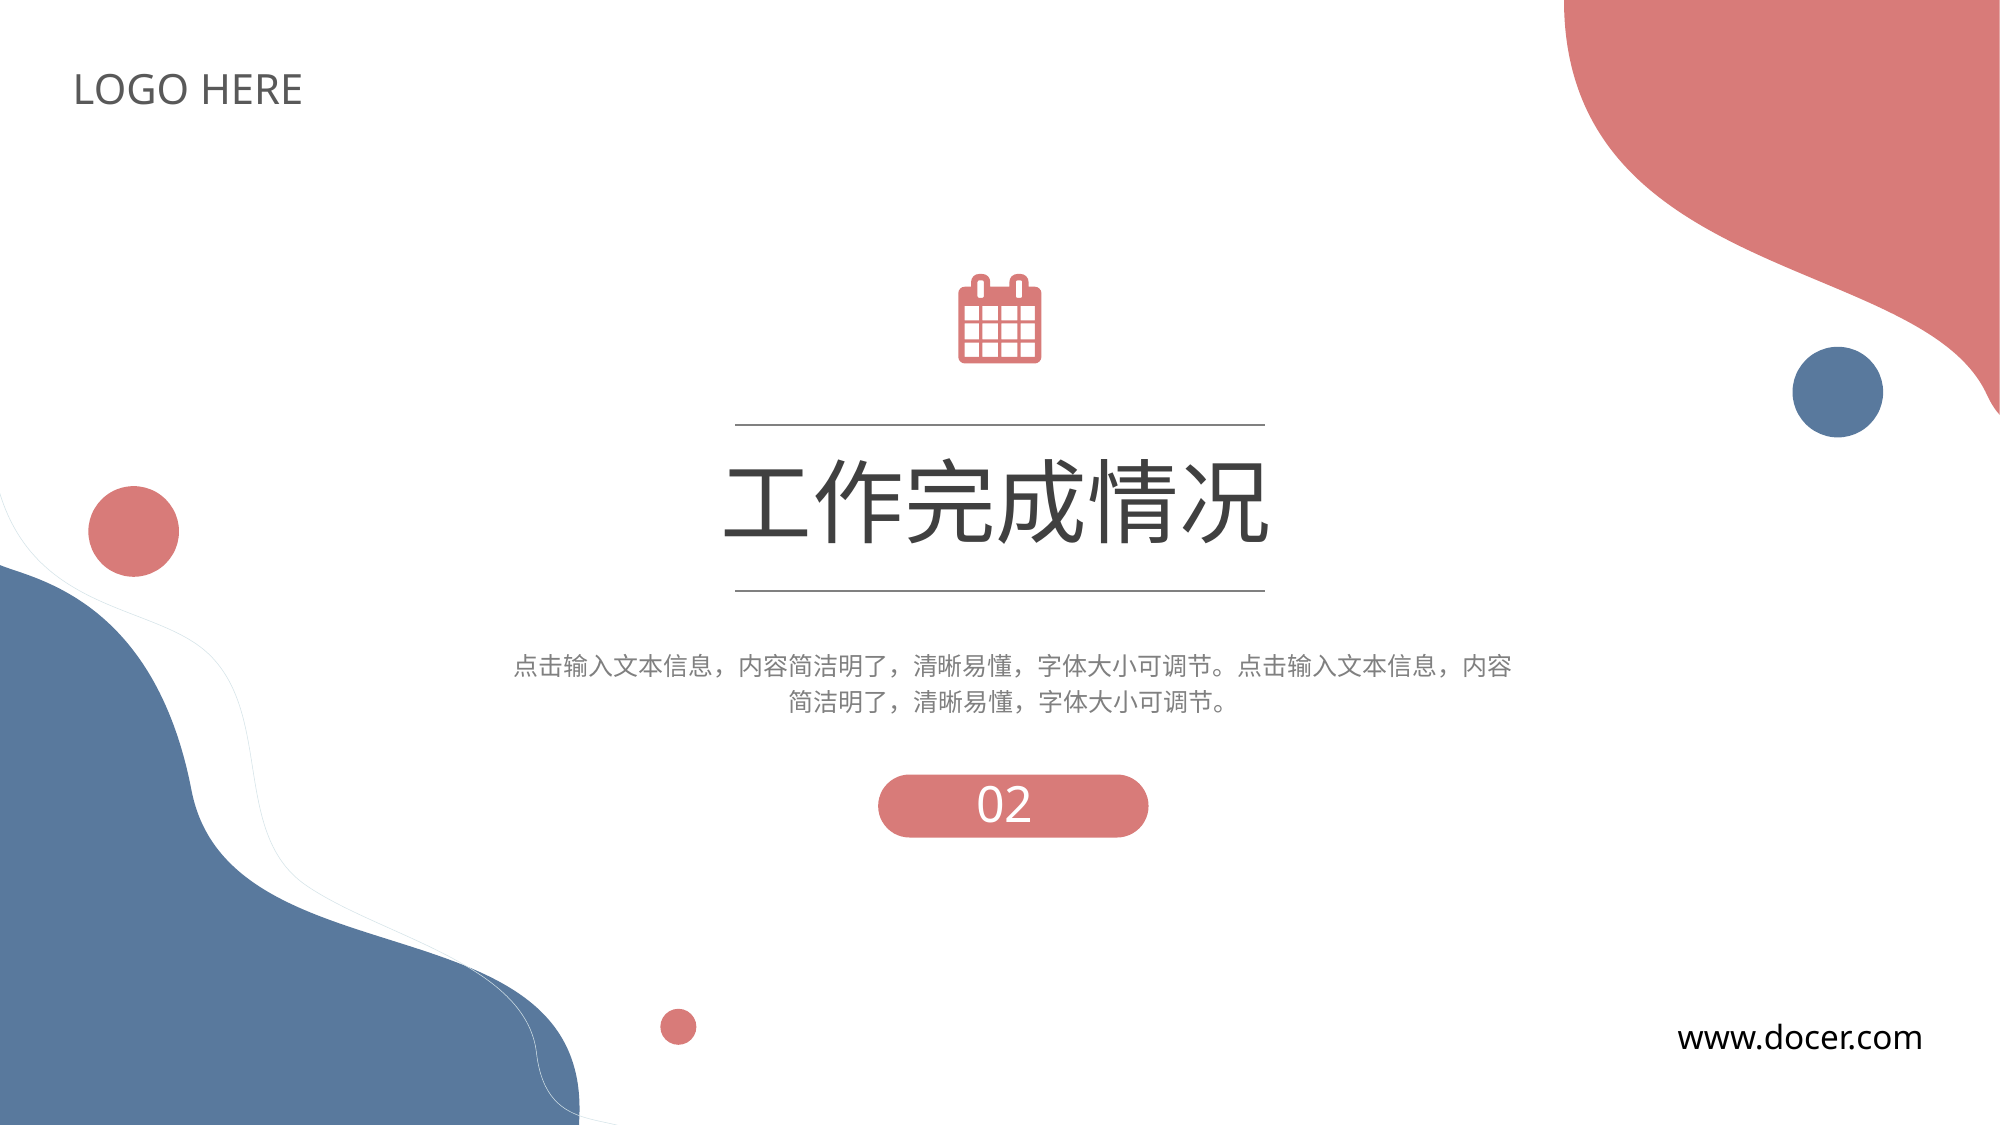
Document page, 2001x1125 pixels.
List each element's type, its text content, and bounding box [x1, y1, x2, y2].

text_box 工作完成情况 [706, 437, 1294, 563]
text_box [958, 273, 1042, 364]
text_box 02 [961, 765, 1066, 840]
text_box [659, 1007, 698, 1046]
text_box [1562, 0, 2000, 417]
text_box [0, 409, 636, 1125]
text_box [877, 773, 961, 839]
text_box [0, 563, 581, 1125]
text_box [1066, 773, 1150, 839]
text_box LOGO HERE [57, 55, 329, 120]
text_box 点击输入文本信息，内容简洁明了，清晰易懂，字体大小可调节。点击输入文本信息，内容简洁明了，清晰易懂，字体大小可调节。 [489, 637, 1538, 760]
text_box [87, 485, 181, 578]
text_box [1791, 345, 1885, 439]
text_box www.docer.com [1662, 1008, 1943, 1064]
